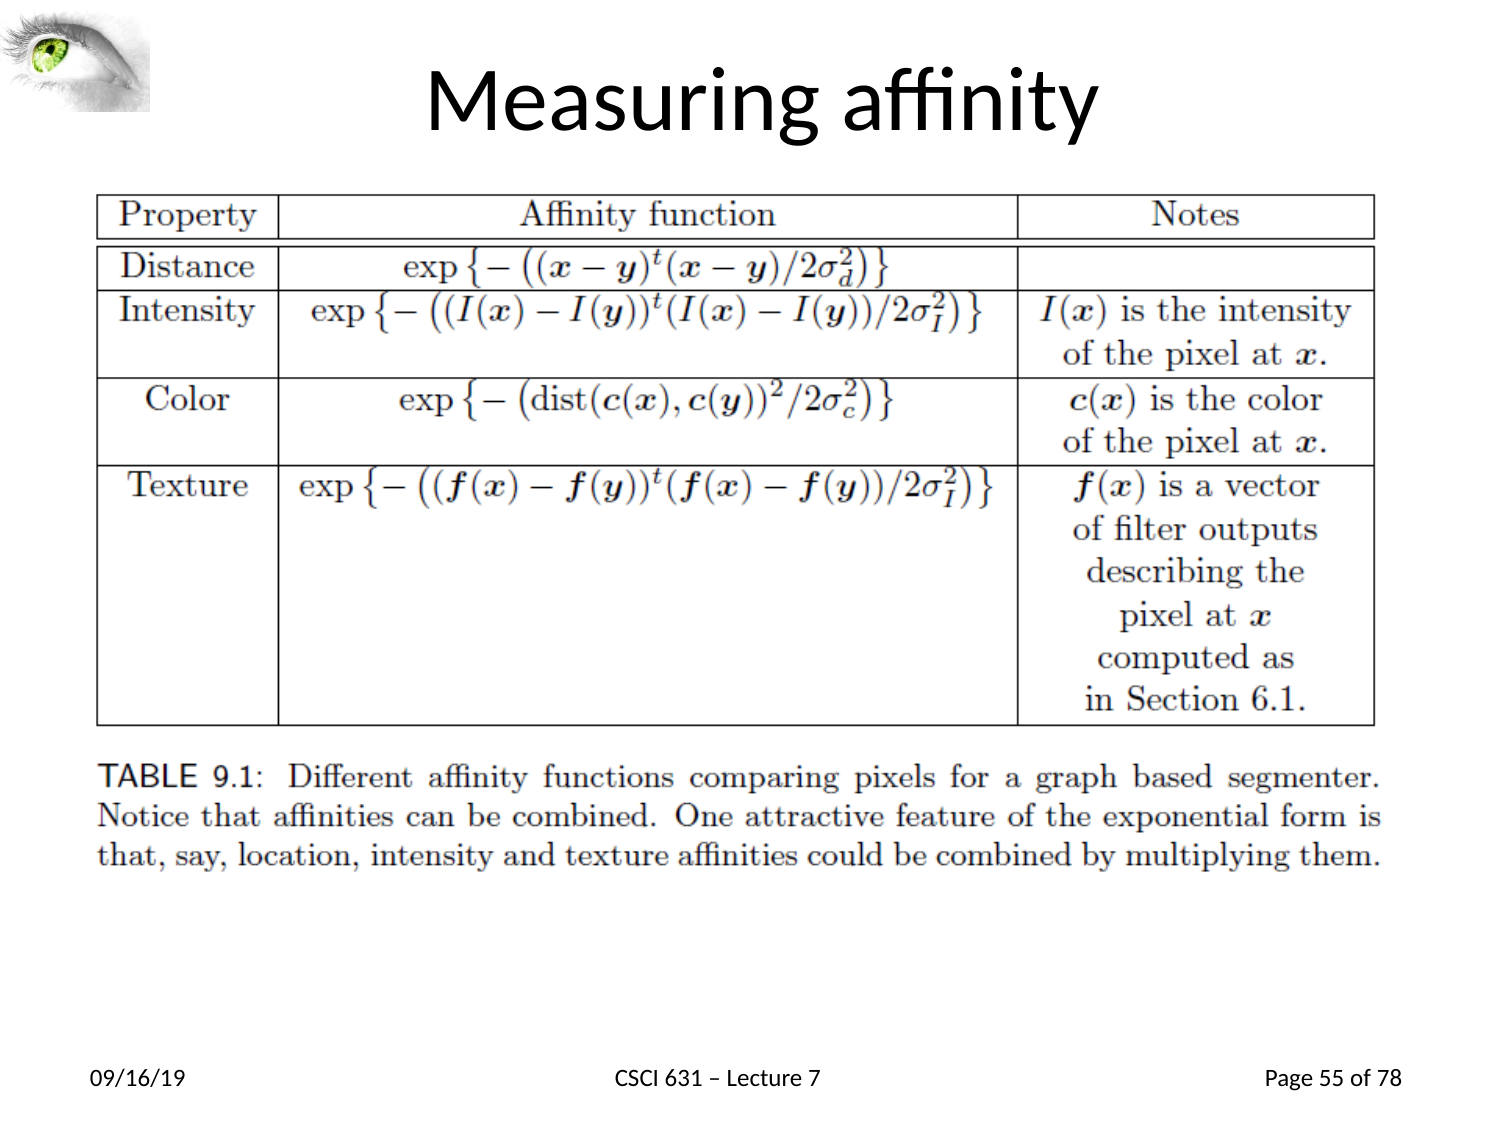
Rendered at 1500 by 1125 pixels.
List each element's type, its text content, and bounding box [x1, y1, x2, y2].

title Measuring affinity [87, 0, 1438, 188]
picture [80, 182, 1419, 901]
picture [0, 0, 87, 112]
